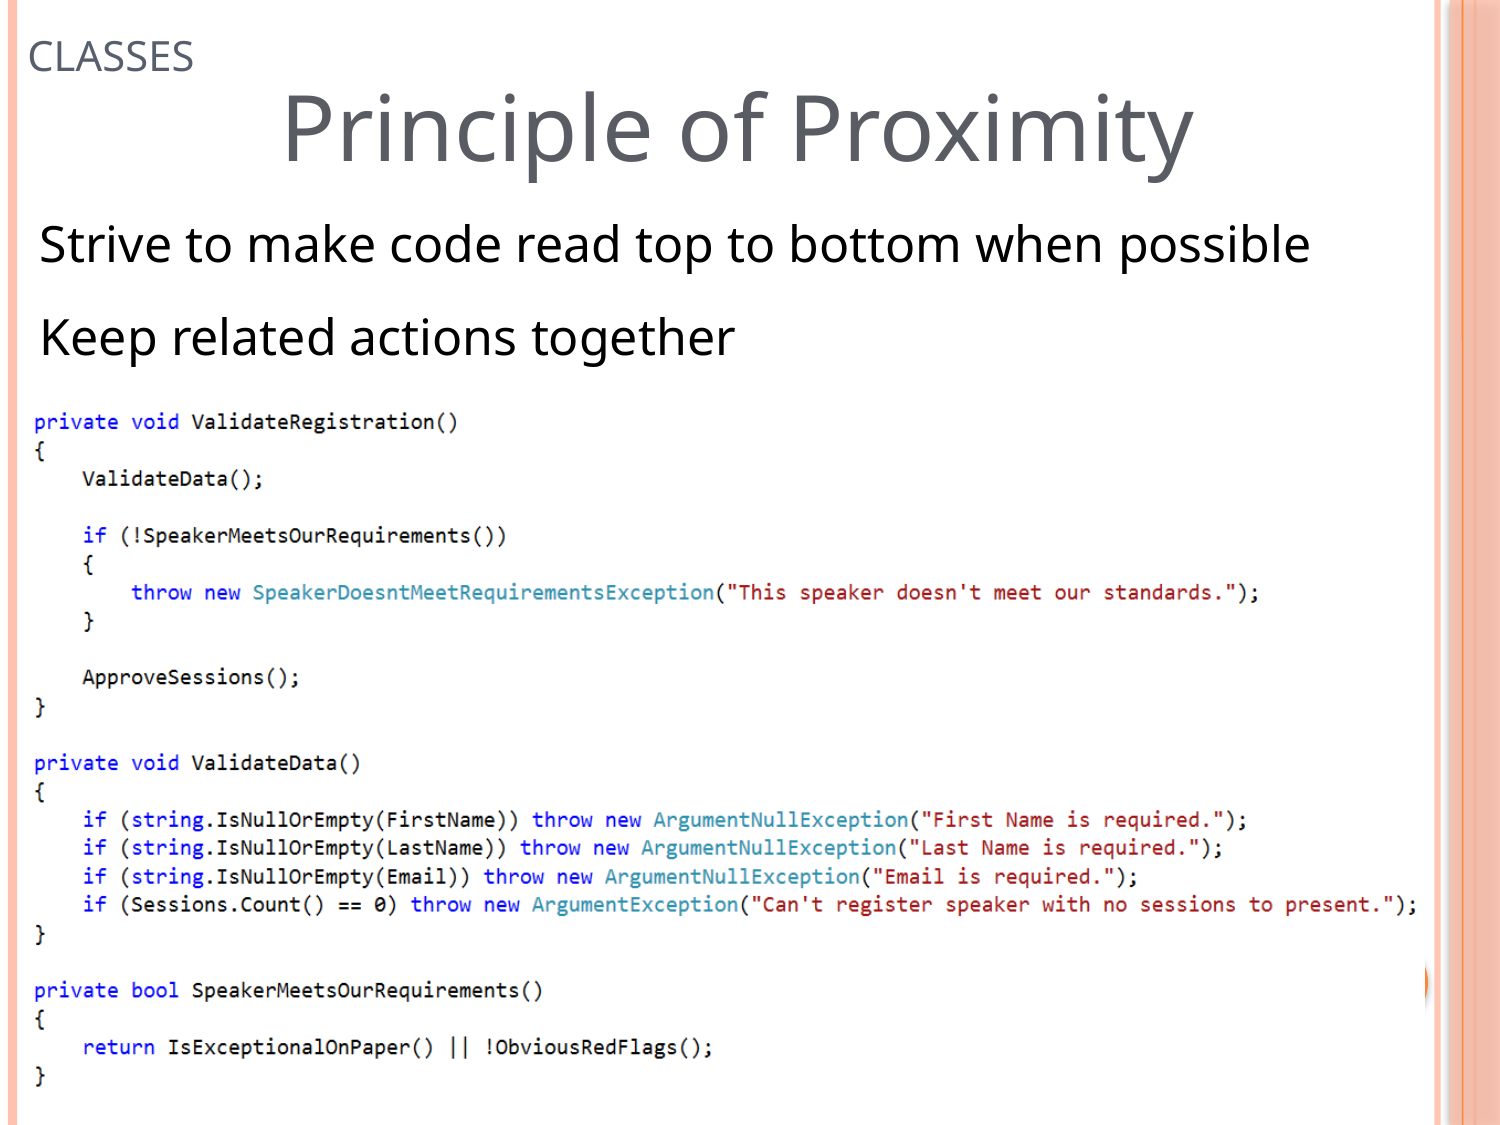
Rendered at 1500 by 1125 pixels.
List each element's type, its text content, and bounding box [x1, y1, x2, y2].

title Classes [12, 24, 1438, 62]
list Strive to make code read top to bottom when possible Keep related actions together [24, 175, 1438, 1100]
picture [24, 408, 1426, 1101]
list Principle of Proximity [0, 62, 1500, 175]
